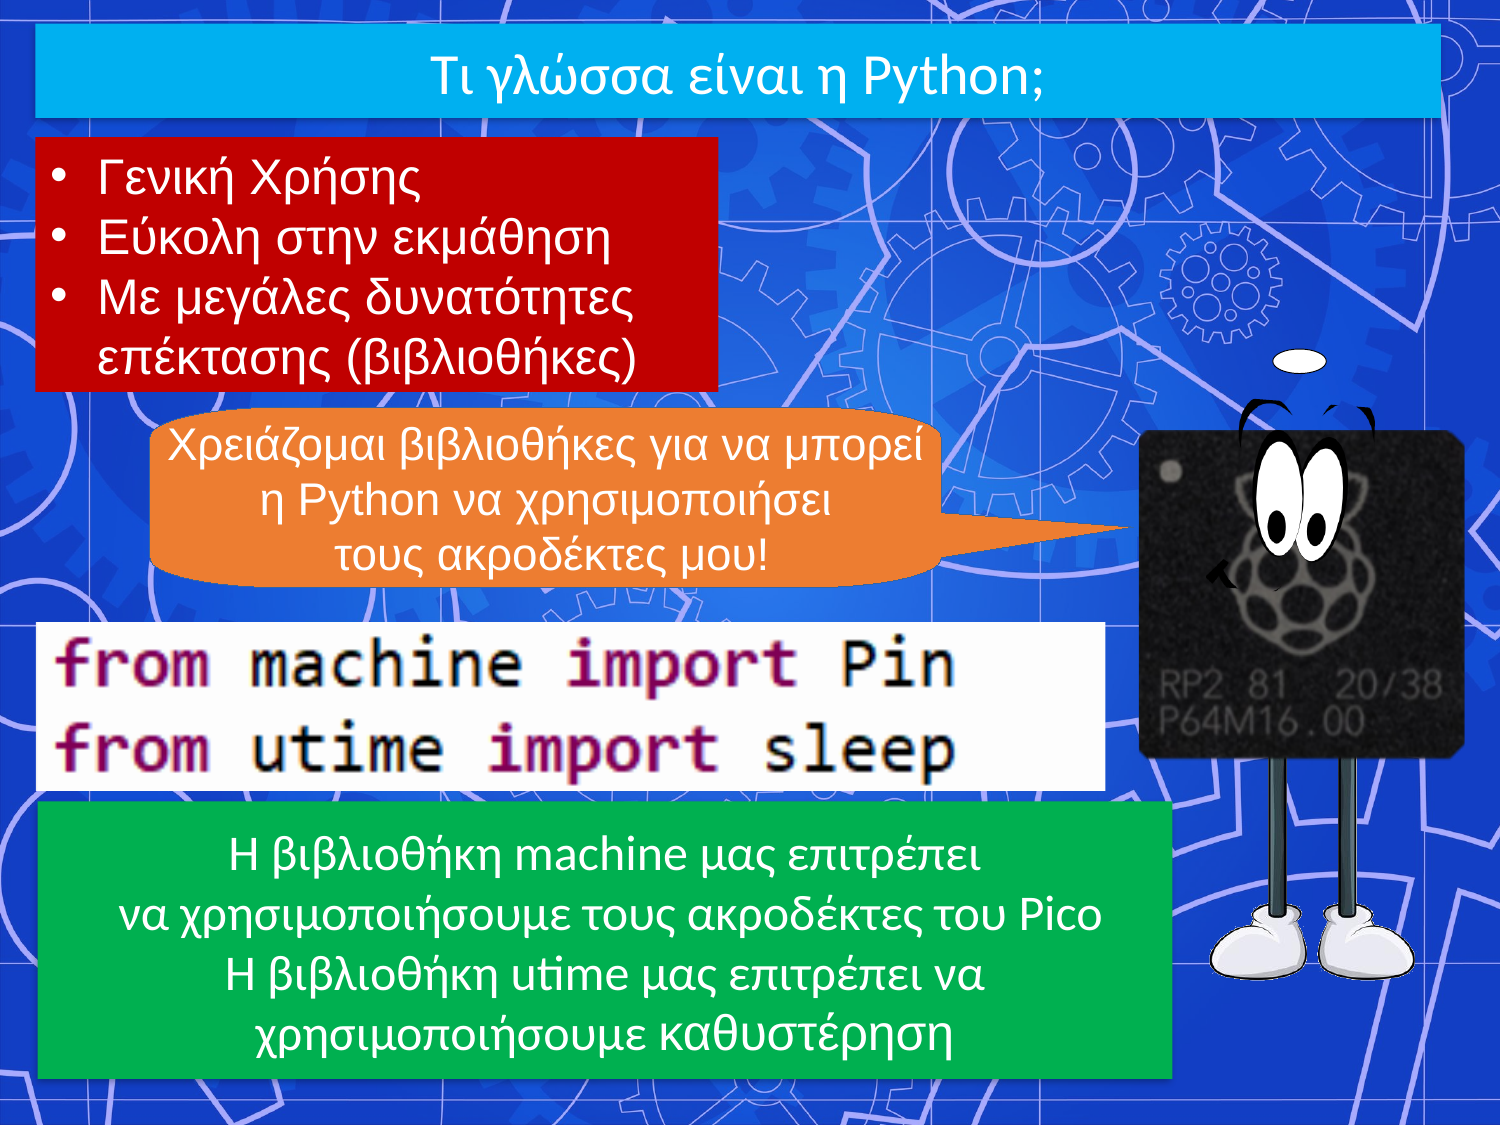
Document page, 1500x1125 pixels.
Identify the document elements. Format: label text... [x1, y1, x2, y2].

picture [0, 0, 1500, 1125]
text_box Τι γλώσσα είναι η Python; [34, 23, 1442, 119]
text_box Γενική Χρήσης Εύκολη στην εκμάθηση Με μεγάλες δυνατότητες επέκτασης (βιβλιοθήκες) [35, 137, 719, 392]
text_box Χρειάζομαι βιβλιοθήκες για να μπορεί η Python να χρησιμοποιήσει τους ακροδέκτες μου! [149, 407, 1134, 588]
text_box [1138, 349, 1465, 985]
text_box Η βιβλιοθήκη machine μας επιτρέπει να χρησιμοποιήσουμε τους ακροδέκτες του Pico Η βιβλιοθήκη utime μας επιτρέπει να χρησιμοποιήσουμε καθυστέρηση [37, 800, 1173, 1080]
